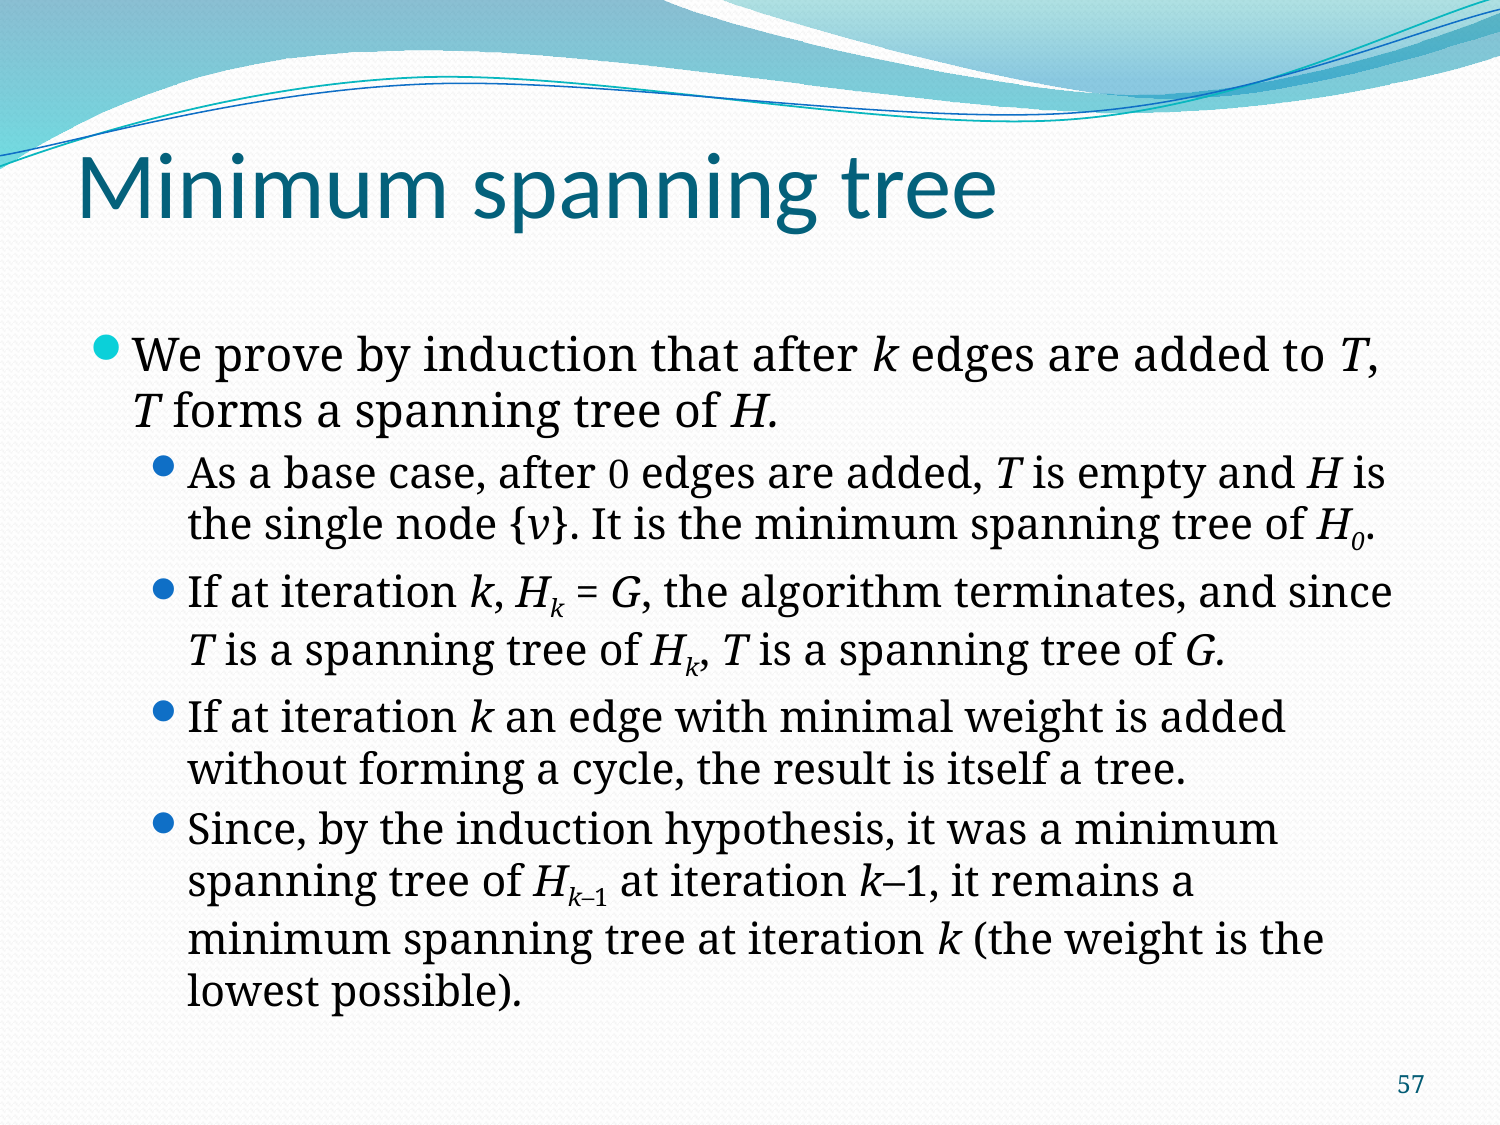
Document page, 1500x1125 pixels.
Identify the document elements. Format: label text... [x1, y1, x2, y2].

title Minimum spanning tree [75, 115, 1425, 238]
list We prove by induction that after k edges are added to T, T forms a spanning tree of H. As a base case, after 0 edges are added, T is empty and H is the single node {v}. It is the minimum spanning tree of H0. If at iteration k, Hk = G, the algorithm terminates, and since T is a spanning tree of Hk, T is a spanning tree of G. If at iteration k an edge with minimal weight is added without forming a cycle, the result is itself a tree. Since, by the induction hypothesis, it was a minimum spanning tree of Hk–1 at iteration k–1, it remains a minimum spanning tree at iteration k (the weight is the lowest possible). [75, 317, 1425, 1038]
slide_number 57 [1299, 1042, 1425, 1103]
